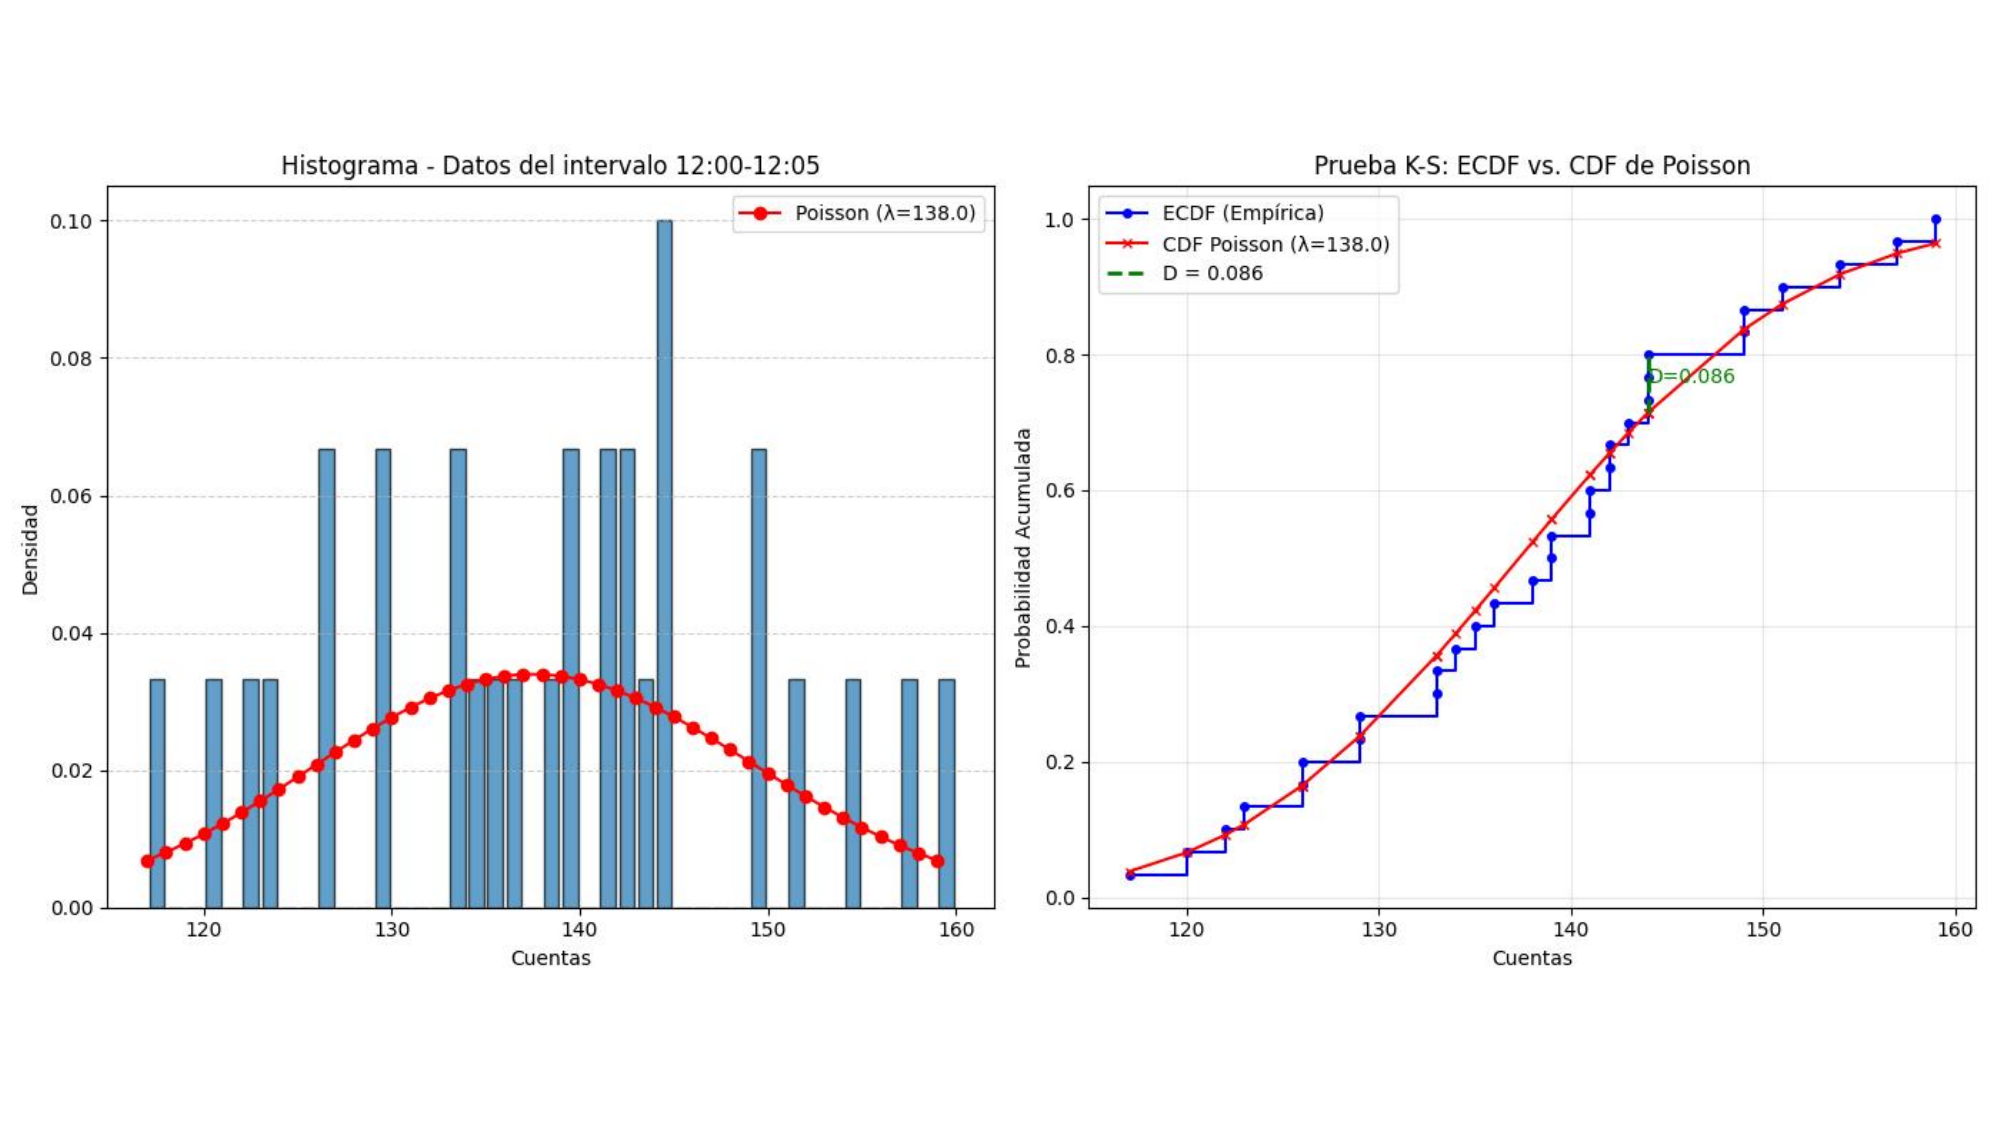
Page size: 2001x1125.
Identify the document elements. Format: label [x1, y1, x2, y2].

picture [0, 133, 2000, 991]
